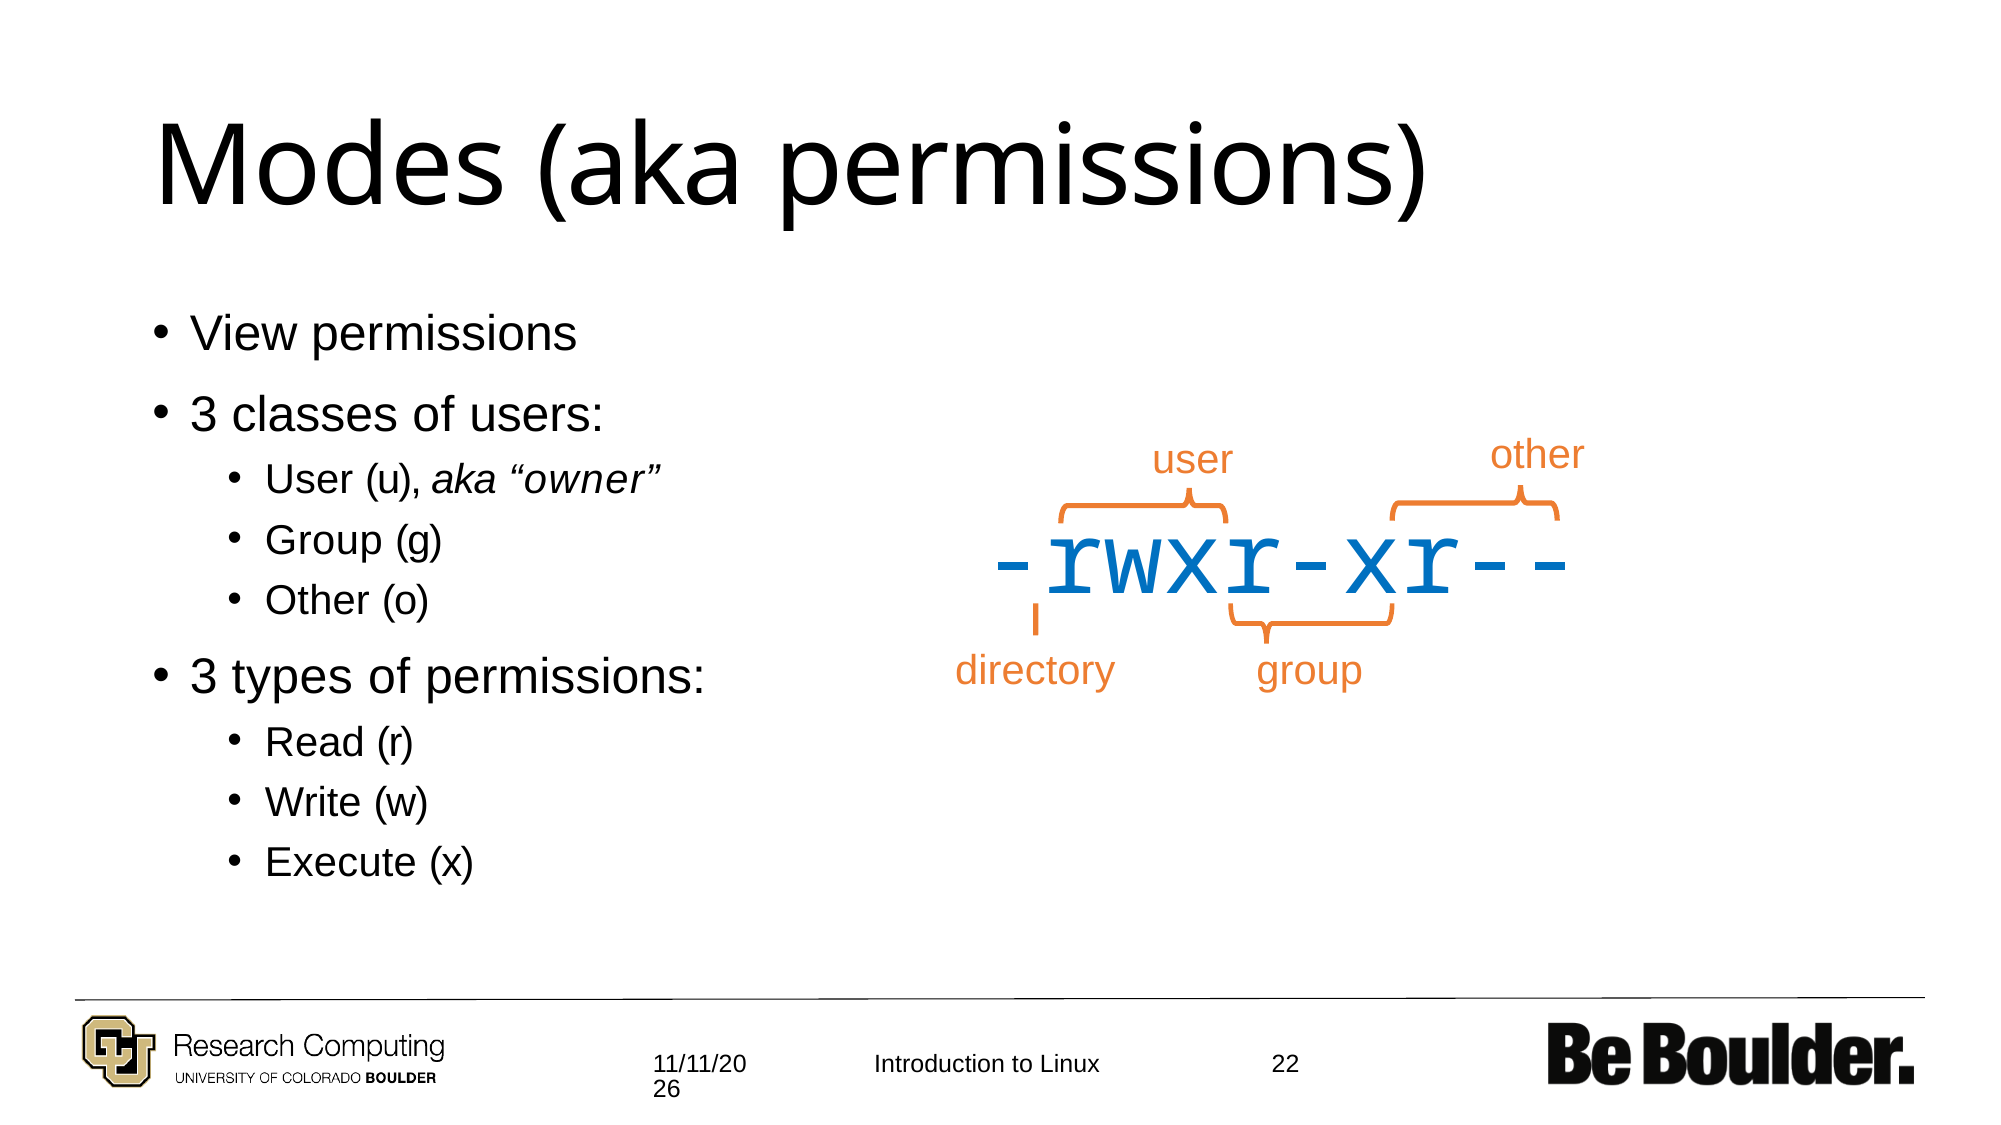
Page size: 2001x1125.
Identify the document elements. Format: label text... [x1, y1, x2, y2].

text_box [1059, 490, 1228, 524]
picture [1524, 1015, 1938, 1088]
text_box user [1137, 424, 1249, 490]
text_box -rwxr-xr-- [959, 485, 1606, 622]
footer Introduction to Linux [772, 1032, 1202, 1093]
text_box [1390, 485, 1559, 521]
text_box group [1241, 635, 1379, 701]
title Modes (aka permissions) [137, 59, 1863, 278]
list View permissions 3 classes of users: User (u), aka “owner” Group (g) Other (o) 3 types of permissions: Read (r) Write (w) Execute (x) [137, 299, 1863, 983]
picture [81, 1015, 444, 1088]
slide_number 22 [1202, 1032, 1315, 1093]
text_box directory [940, 635, 1131, 701]
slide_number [637, 1032, 772, 1093]
text_box other [1475, 419, 1601, 485]
text_box [1229, 603, 1394, 635]
